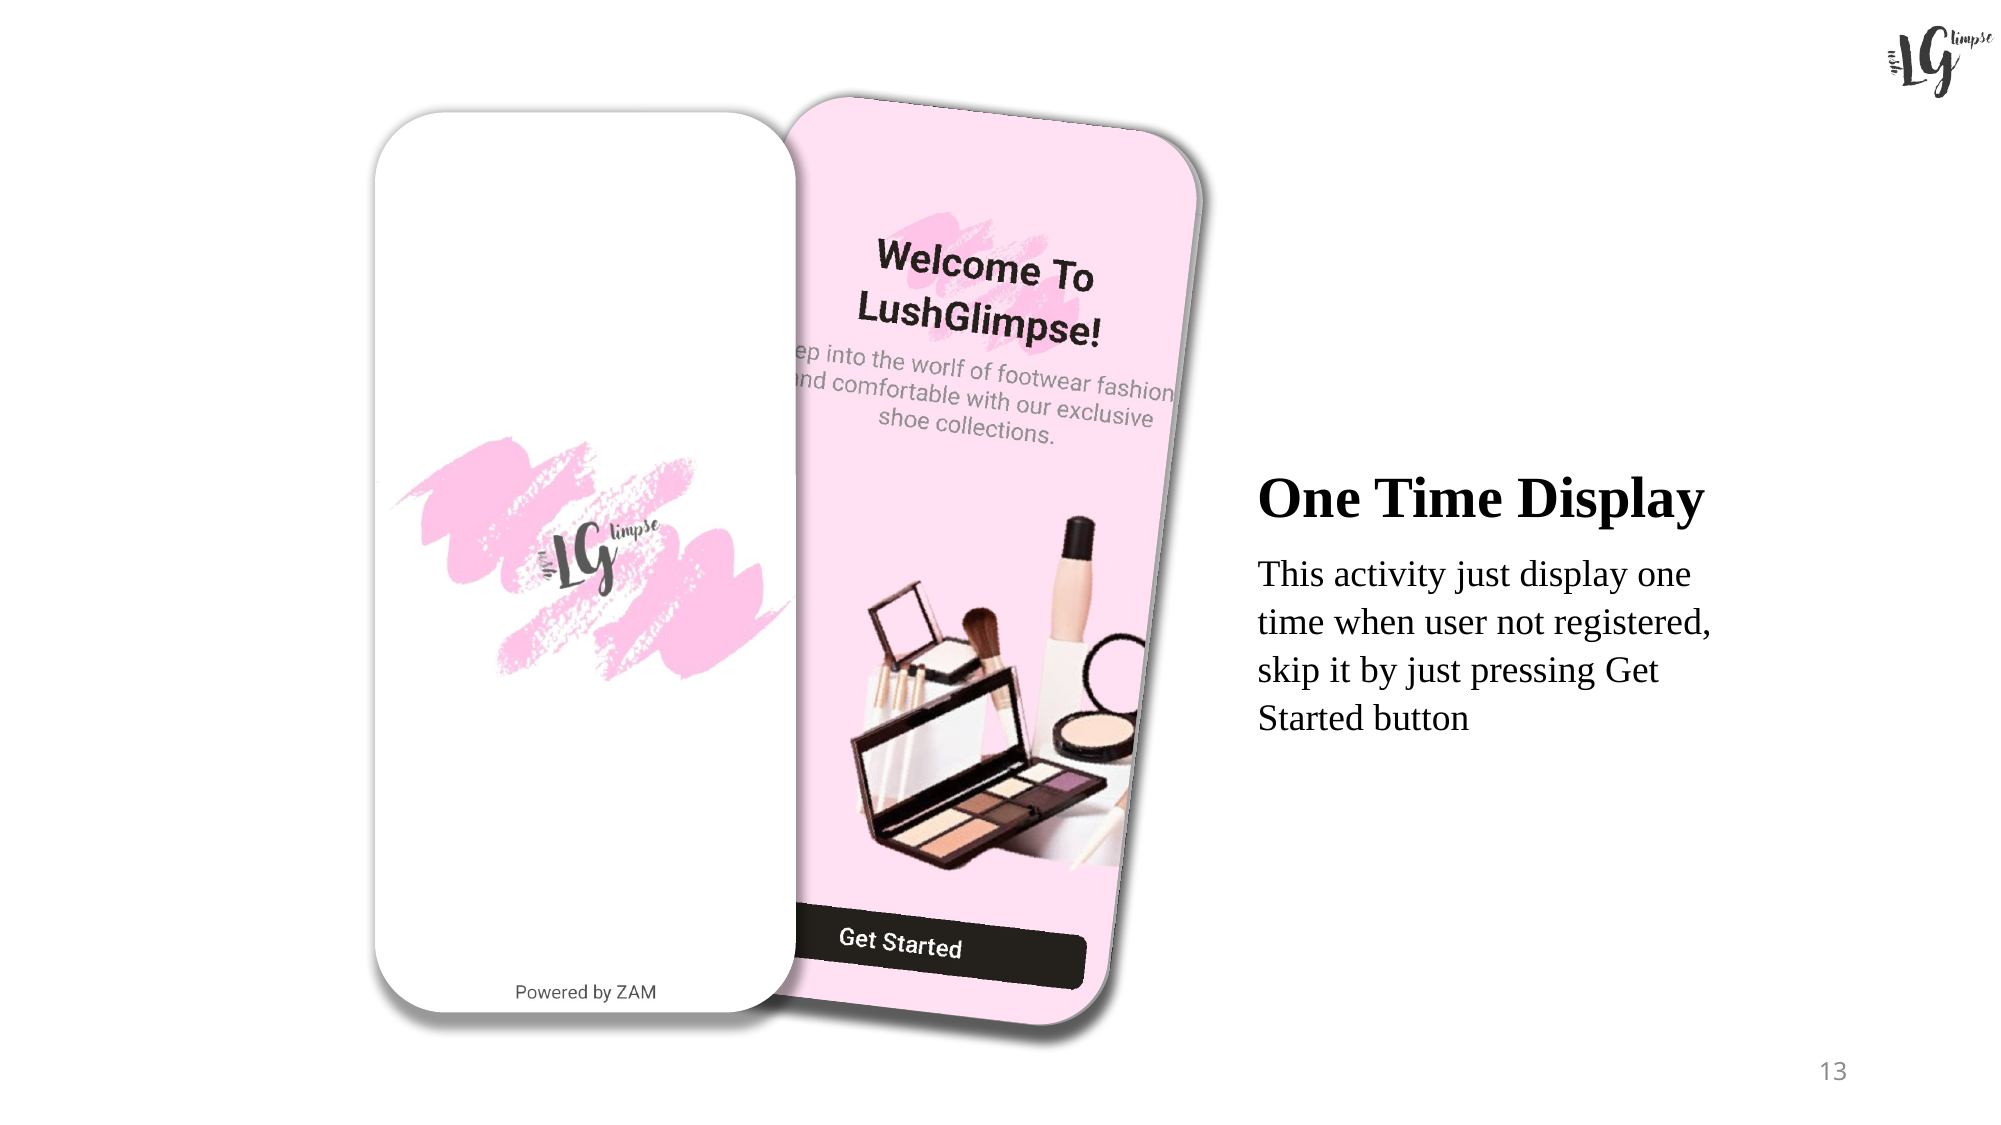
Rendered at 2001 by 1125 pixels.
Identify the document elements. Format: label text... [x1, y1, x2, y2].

picture [374, 105, 1203, 1017]
picture [1724, 0, 2000, 246]
slide_number 13 [1412, 1042, 1863, 1103]
text_box One Time Display This activity just display one time when user not registered, skip it by just pressing Get Started button [1242, 446, 1763, 679]
